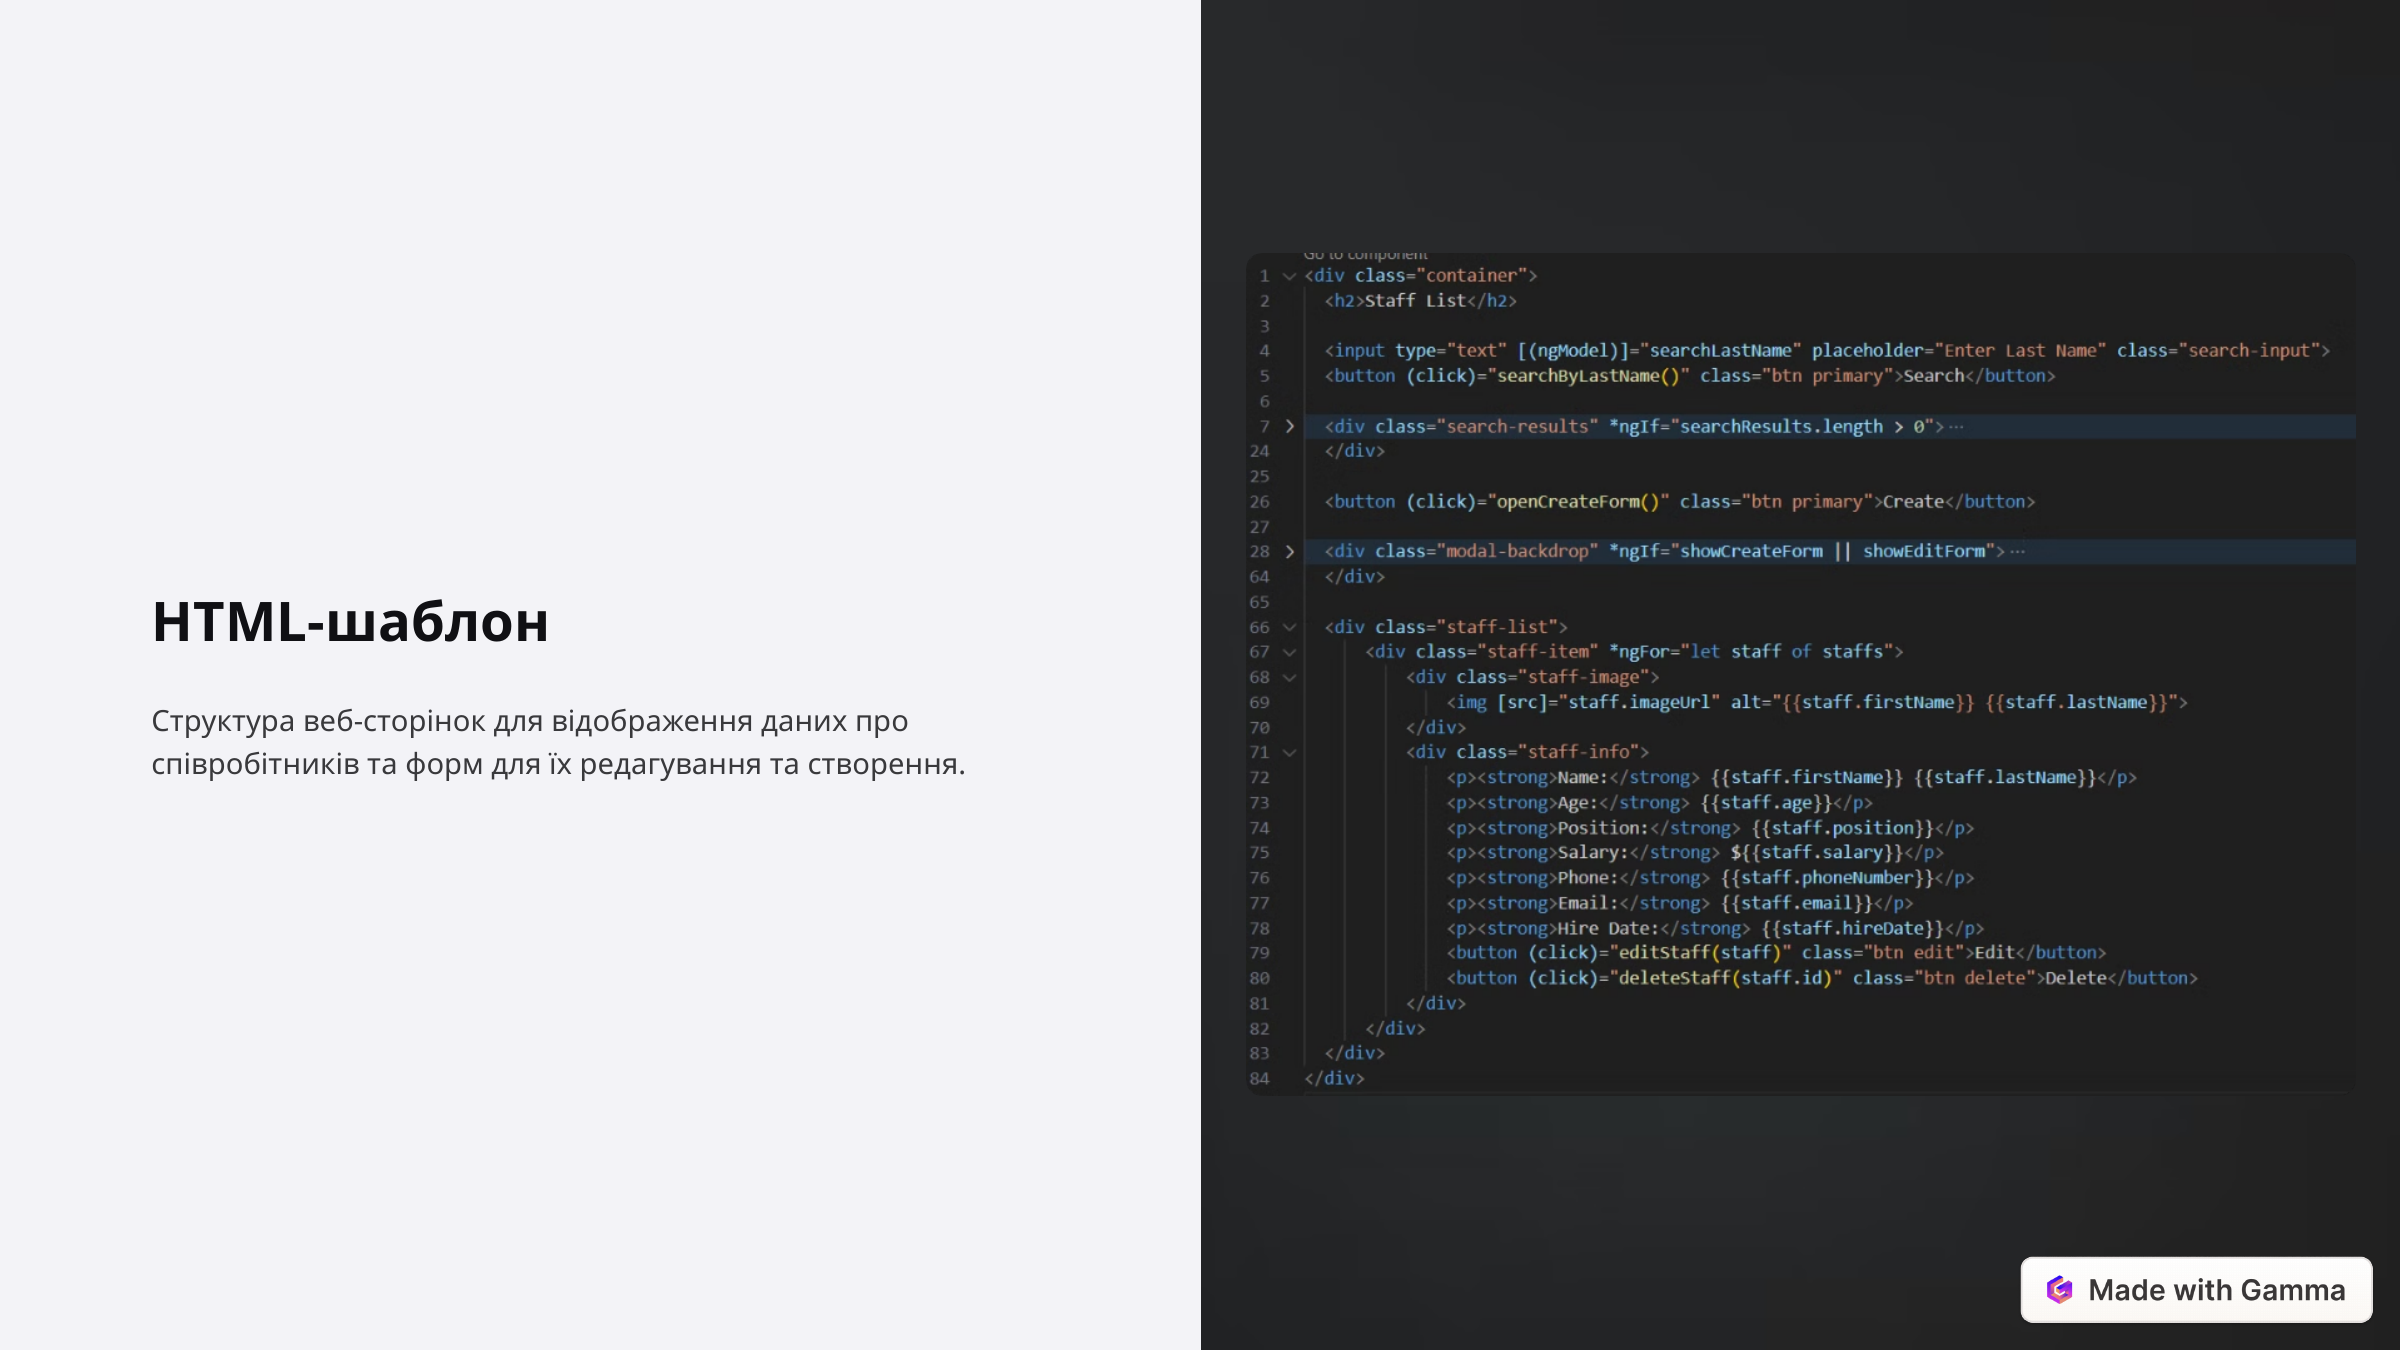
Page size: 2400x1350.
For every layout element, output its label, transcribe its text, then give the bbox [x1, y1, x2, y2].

text_box Структура веб-сторінок для відображення даних про співробітників та форм для їх редагування та створення. [136, 685, 1064, 774]
text_box [0, 0, 1201, 1350]
picture [1201, 0, 2400, 1350]
text_box HTML-шаблон [136, 576, 684, 645]
